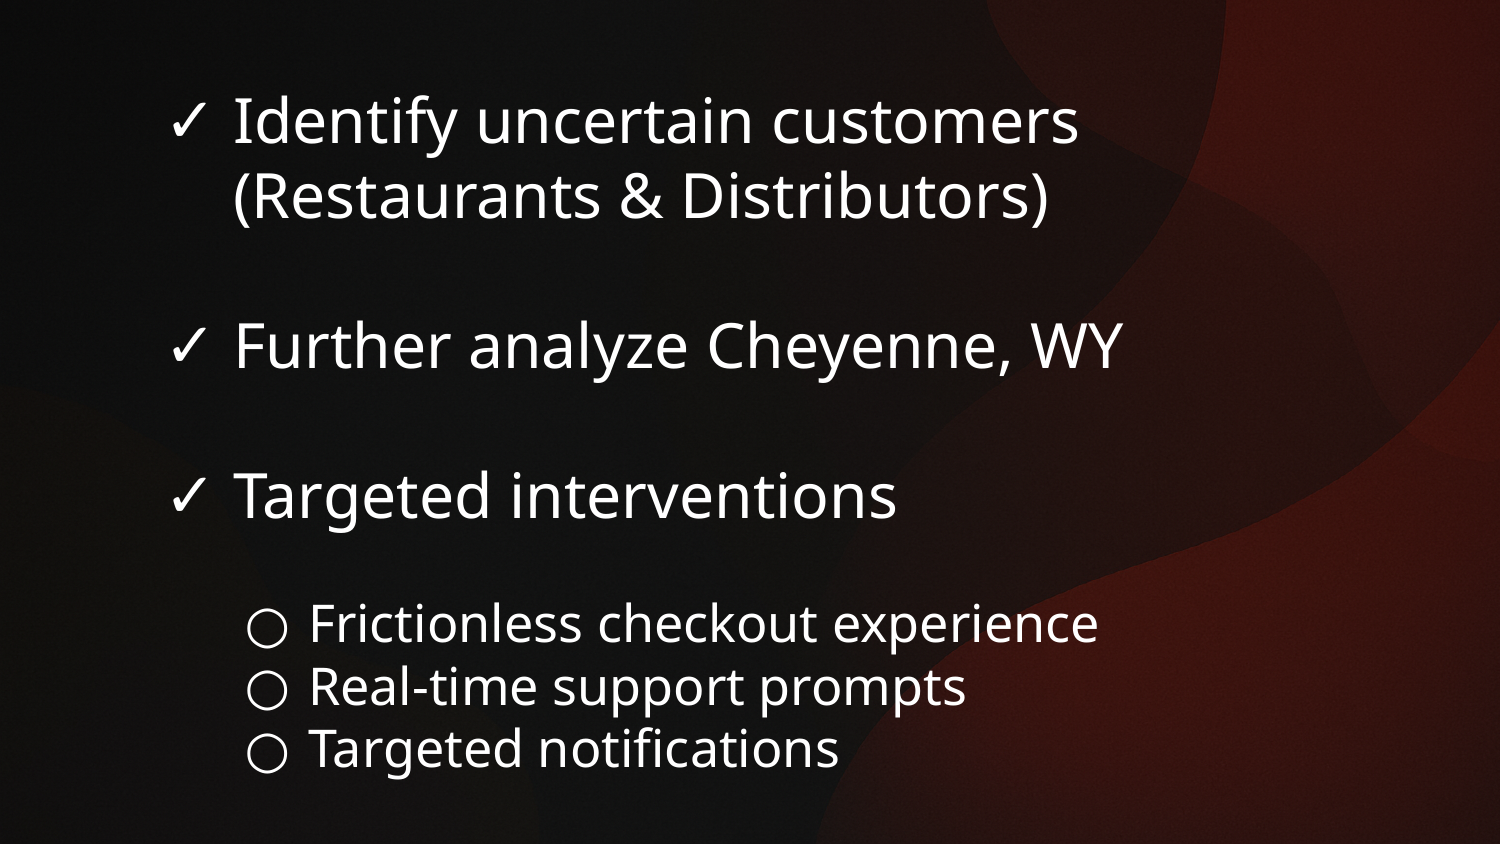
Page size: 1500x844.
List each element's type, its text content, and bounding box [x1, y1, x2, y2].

text_box Identify uncertain customers (Restaurants & Distributors) Further analyze Cheyenne, WY Targeted interventions Frictionless checkout experience Real-time support prompts Targeted notifications [143, 66, 1357, 778]
picture [0, 0, 1500, 844]
